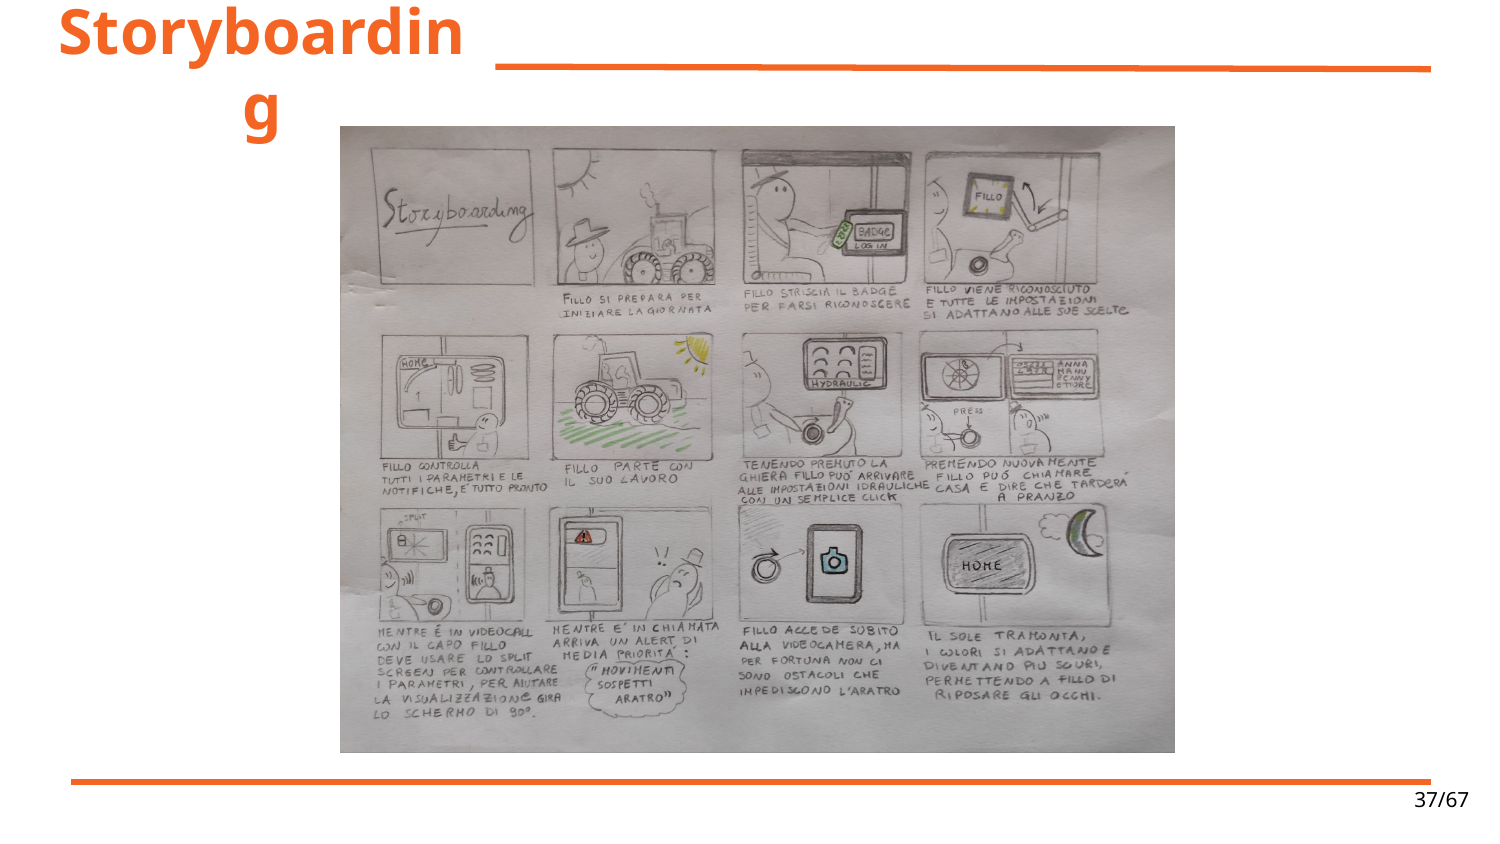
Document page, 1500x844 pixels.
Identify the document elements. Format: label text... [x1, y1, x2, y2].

text_box [61, 78, 529, 234]
picture [340, 125, 1175, 753]
slide_number ‹#›/67 [1394, 769, 1484, 834]
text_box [495, 66, 1431, 70]
title Storyboarding [28, 14, 496, 120]
